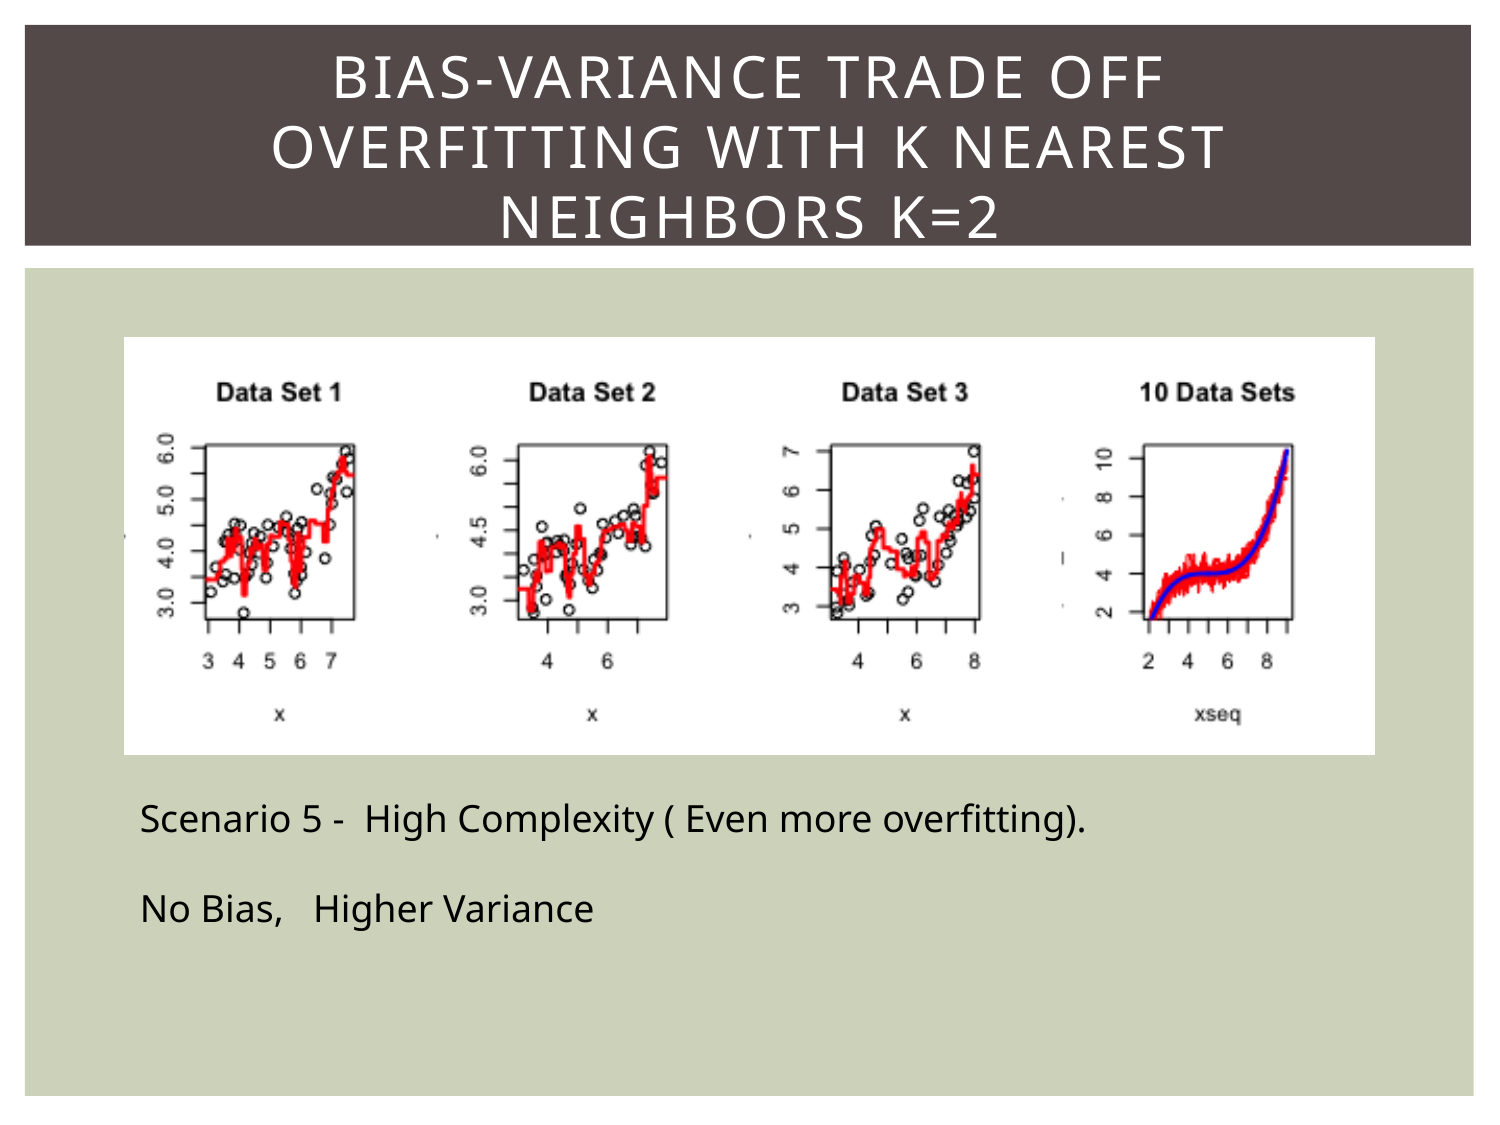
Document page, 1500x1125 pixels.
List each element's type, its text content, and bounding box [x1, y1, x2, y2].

text_box Scenario 5 - High Complexity ( Even more overfitting). No Bias, Higher Variance [124, 787, 1375, 938]
title Bias-Variance Trade Off Overfitting with K Nearest Neighbors K=2 [62, 58, 1438, 232]
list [124, 337, 1376, 755]
